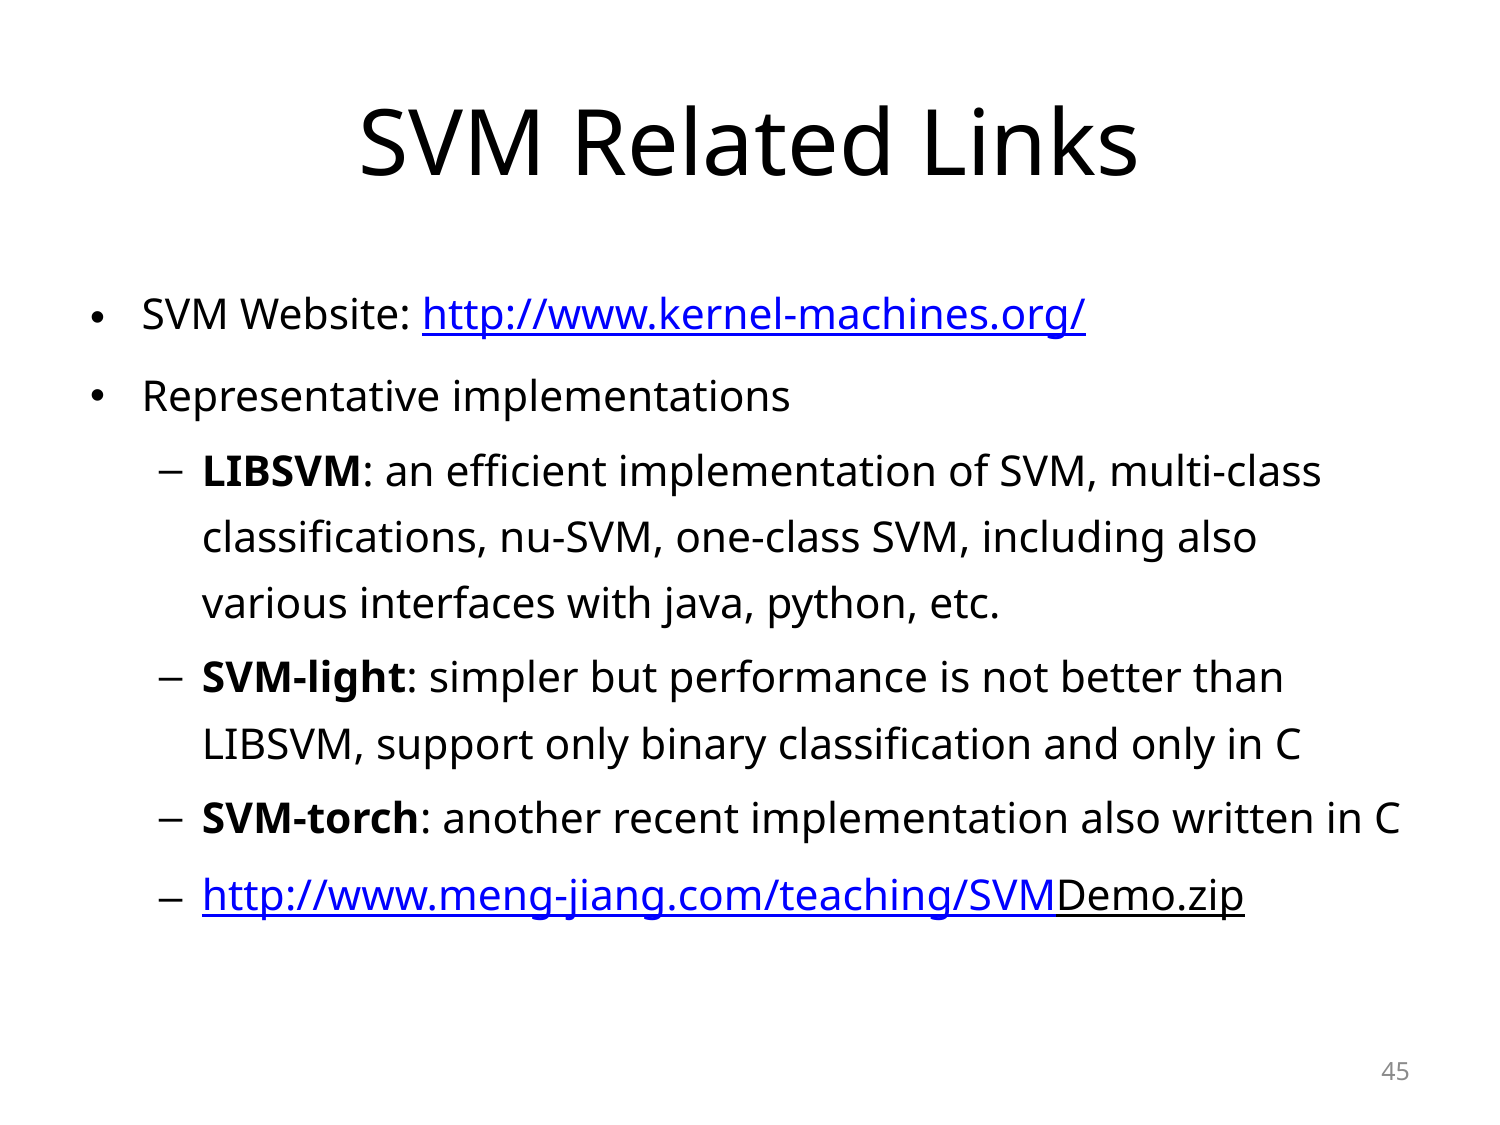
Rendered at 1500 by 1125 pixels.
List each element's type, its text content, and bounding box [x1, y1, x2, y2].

list SVM Website: http://www.kernel-machines.org/ Representative implementations LIBSVM: an efficient implementation of SVM, multi-class classifications, nu-SVM, one-class SVM, including also various interfaces with java, python, etc. SVM-light: simpler but performance is not better than LIBSVM, support only binary classification and only in C SVM-torch: another recent implementation also written in C http://www.meng-jiang.com/teaching/SVMDemo.zip [75, 262, 1425, 1005]
slide_number 45 [1074, 1042, 1425, 1103]
title SVM Related Links [75, 45, 1425, 233]
